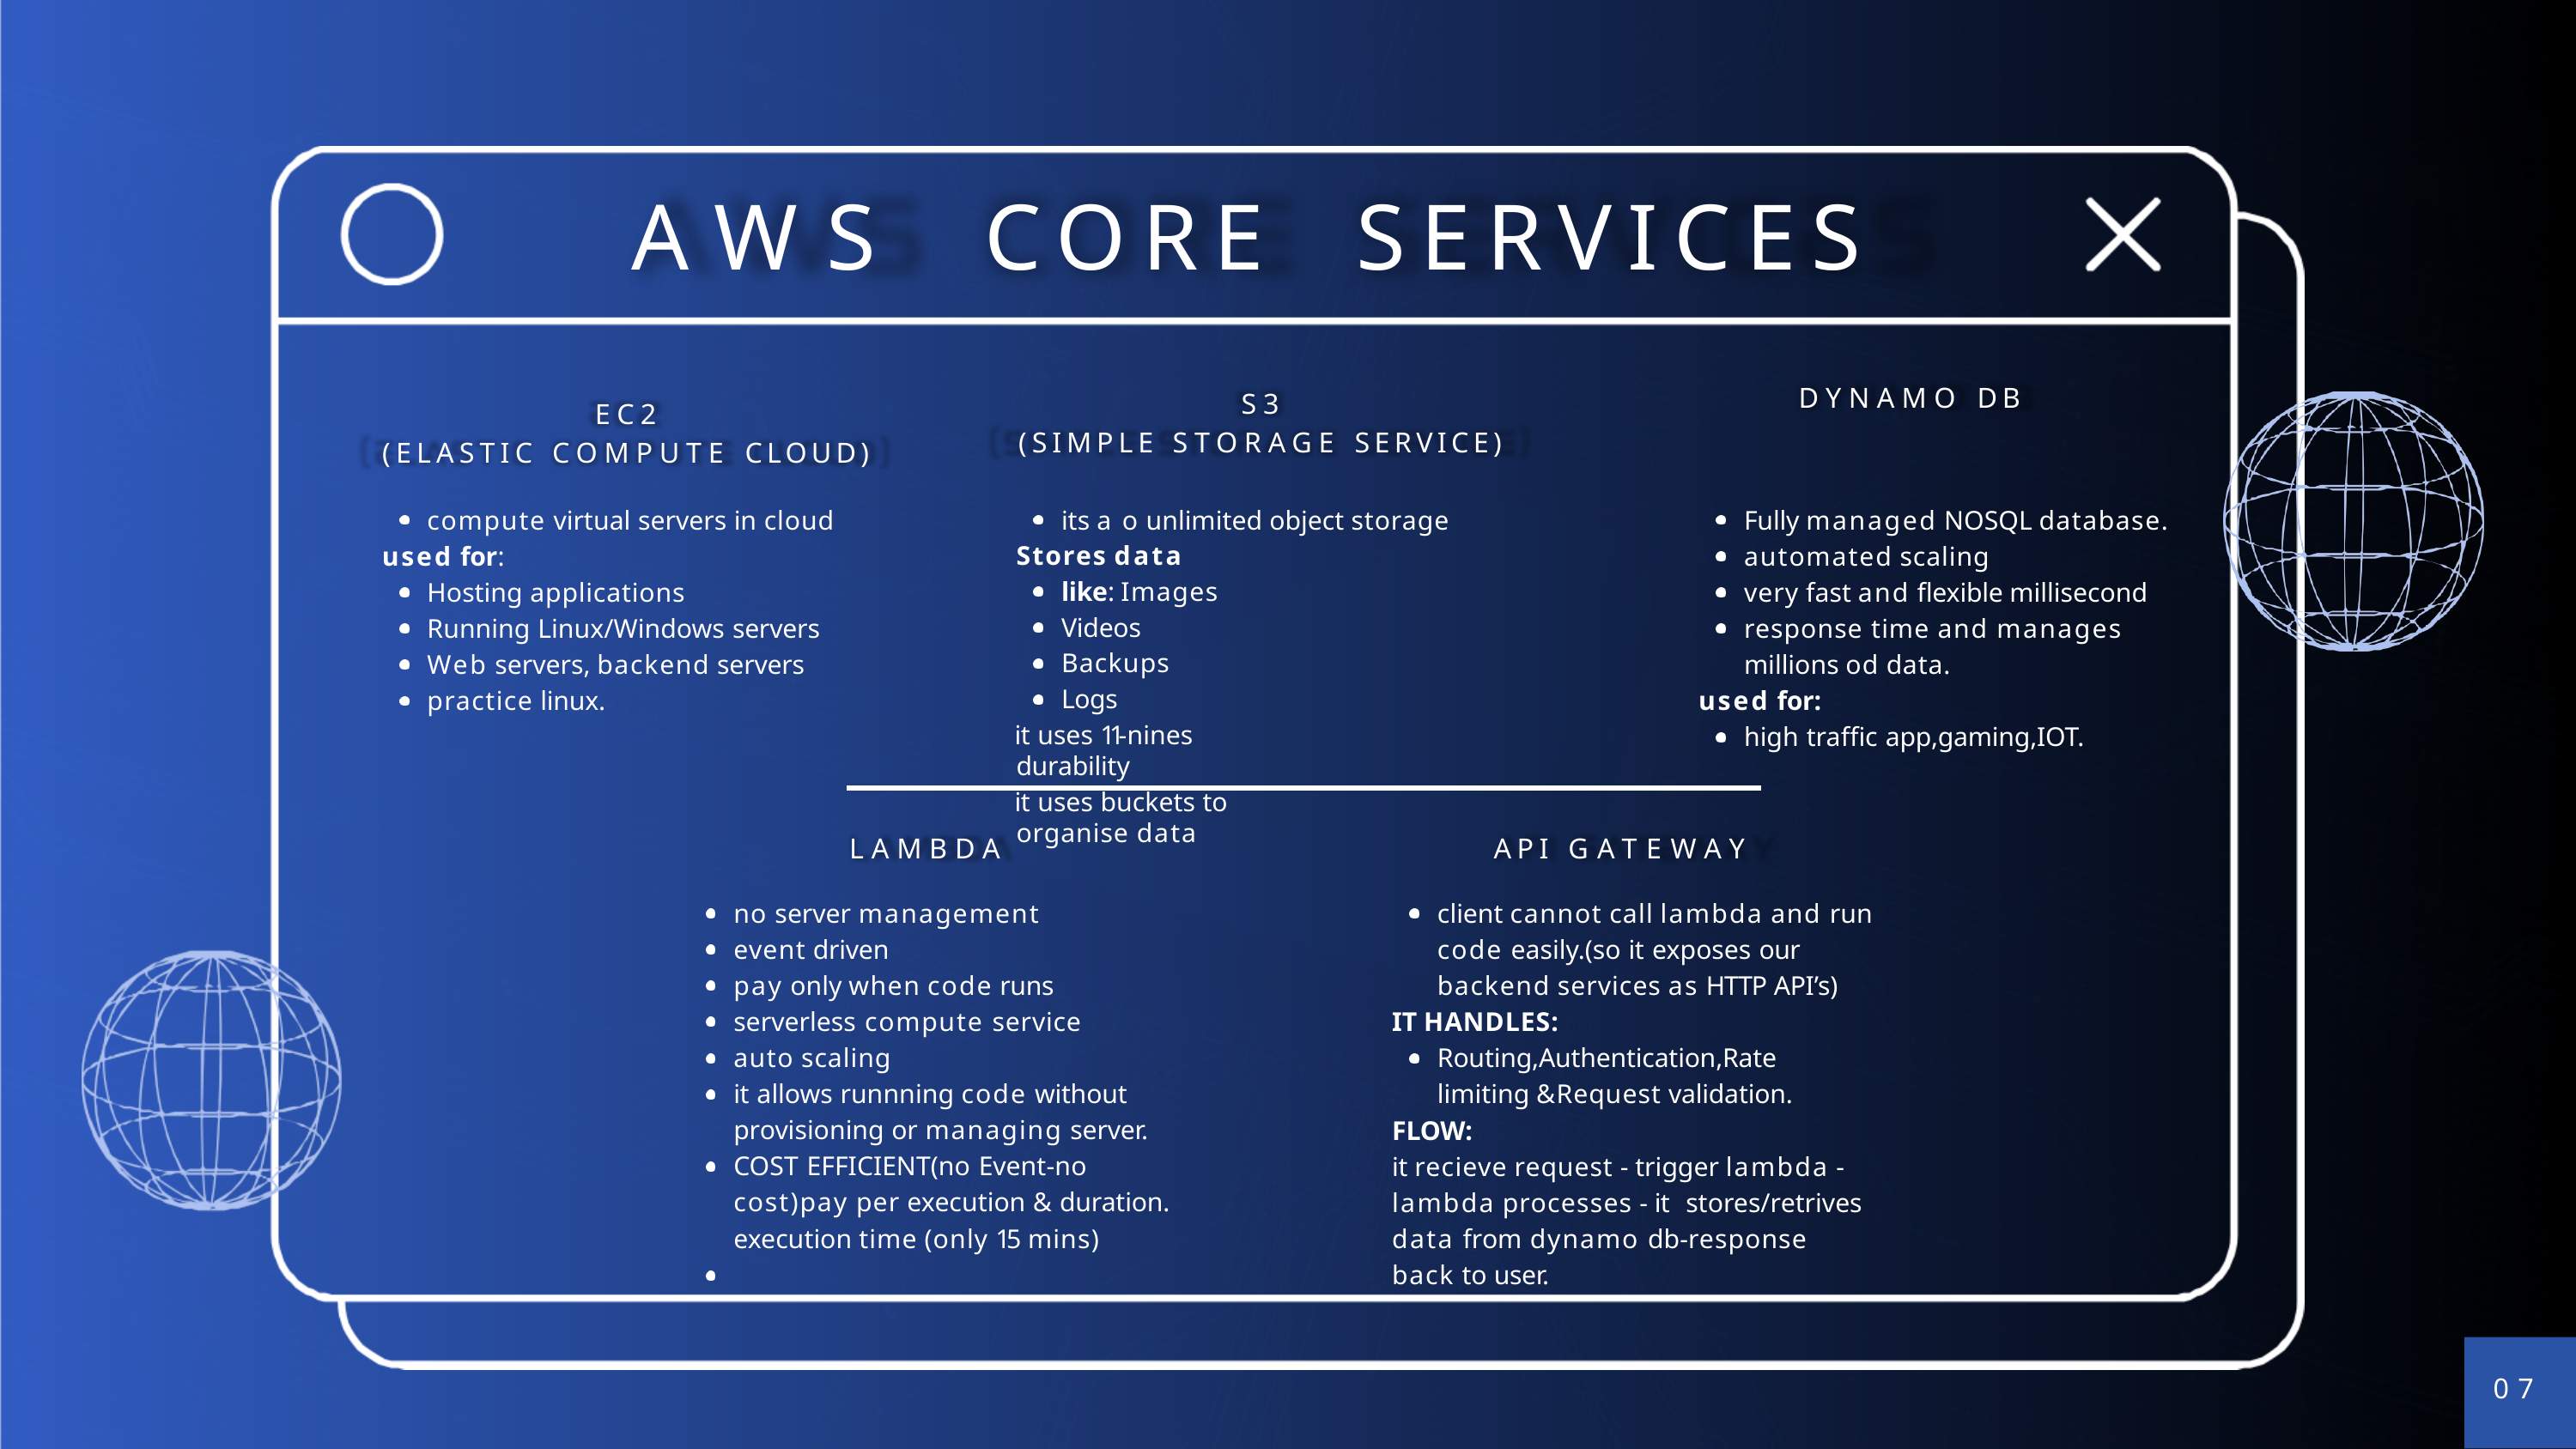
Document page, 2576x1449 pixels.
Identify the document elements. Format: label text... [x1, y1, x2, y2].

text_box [1033, 514, 1044, 705]
text_box 07 [2491, 1375, 2549, 1405]
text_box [1716, 514, 1726, 743]
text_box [81, 146, 2306, 1370]
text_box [350, 391, 2484, 652]
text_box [705, 785, 1762, 1281]
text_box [398, 514, 410, 706]
picture [0, 0, 2576, 1449]
